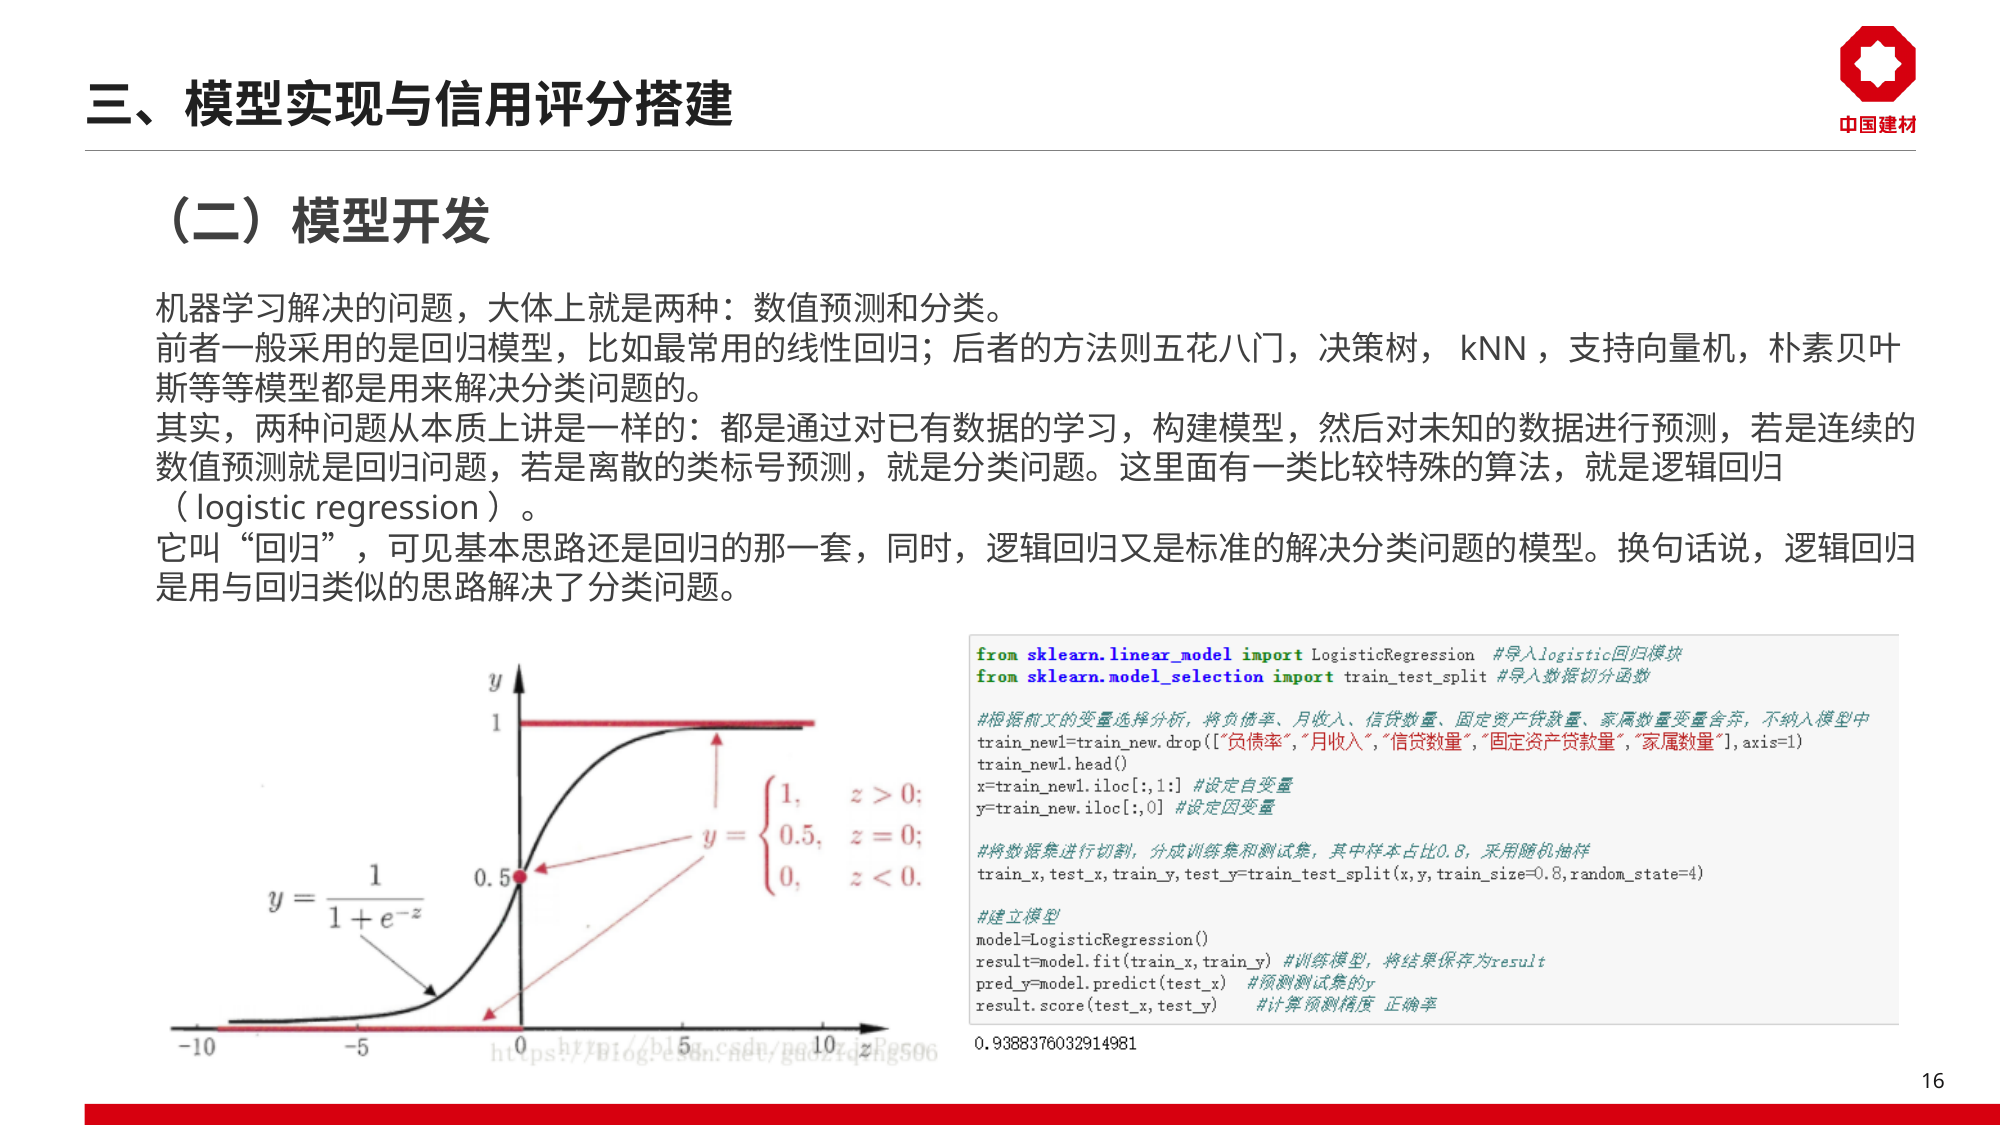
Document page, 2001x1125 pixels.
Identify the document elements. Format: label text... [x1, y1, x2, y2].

picture [140, 628, 1899, 1094]
text_box （二）模型开发 [127, 188, 1637, 269]
text_box 机器学习解决的问题，大体上就是两种：数值预测和分类。 前者一般采用的是回归模型，比如最常用的线性回归；后者的方法则五花八门，决策树，kNN，支持向量机，朴素贝叶斯等等模型都是用来解决分类问题的。 其实，两种问题从本质上讲是一样的：都是通过对已有数据的学习，构建模型，然后对未知的数据进行预测，若是连续的数值预测就是回归问题，若是离散的类标号预测，就是分类问题。这里面有一类比较特殊的算法，就是逻辑回归（logistic regression）。 它叫“回归”，可见基本思路还是回归的那一套，同时，逻辑回归又是标准的解决分类问题的模型。换句话说，逻辑回归是用与回归类似的思路解决了分类问题。 [140, 279, 1937, 614]
title 三、模型实现与信用评分搭建 [69, 71, 1719, 145]
